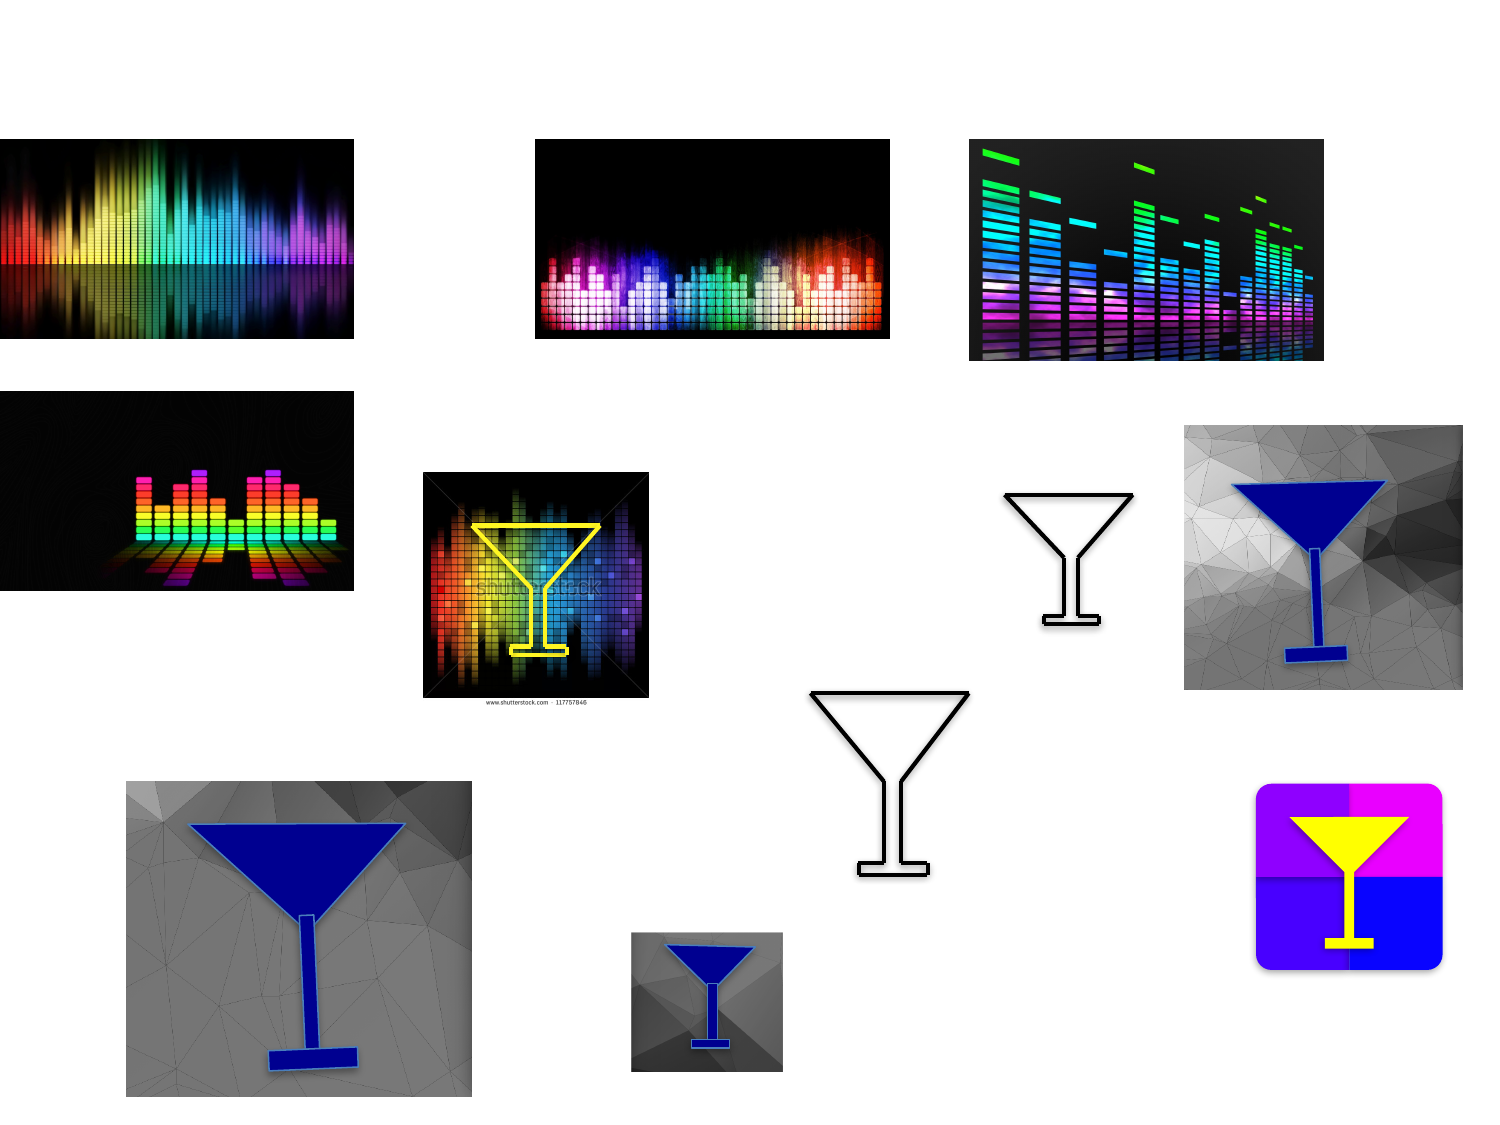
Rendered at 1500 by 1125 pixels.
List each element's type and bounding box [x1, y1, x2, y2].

text_box [471, 525, 601, 656]
text_box [1252, 428, 1367, 662]
text_box [810, 692, 970, 876]
picture [0, 391, 354, 591]
picture [630, 931, 783, 1072]
text_box [1255, 782, 1350, 878]
text_box [1004, 494, 1133, 625]
text_box [1350, 782, 1444, 876]
picture [969, 139, 1324, 361]
text_box [215, 750, 378, 1070]
text_box [1288, 816, 1410, 950]
picture [423, 472, 649, 708]
picture [125, 781, 473, 1097]
picture [535, 139, 890, 339]
picture [0, 139, 354, 339]
text_box [1255, 885, 1343, 971]
text_box [676, 914, 744, 1049]
picture [1184, 425, 1463, 690]
text_box [1348, 876, 1444, 971]
